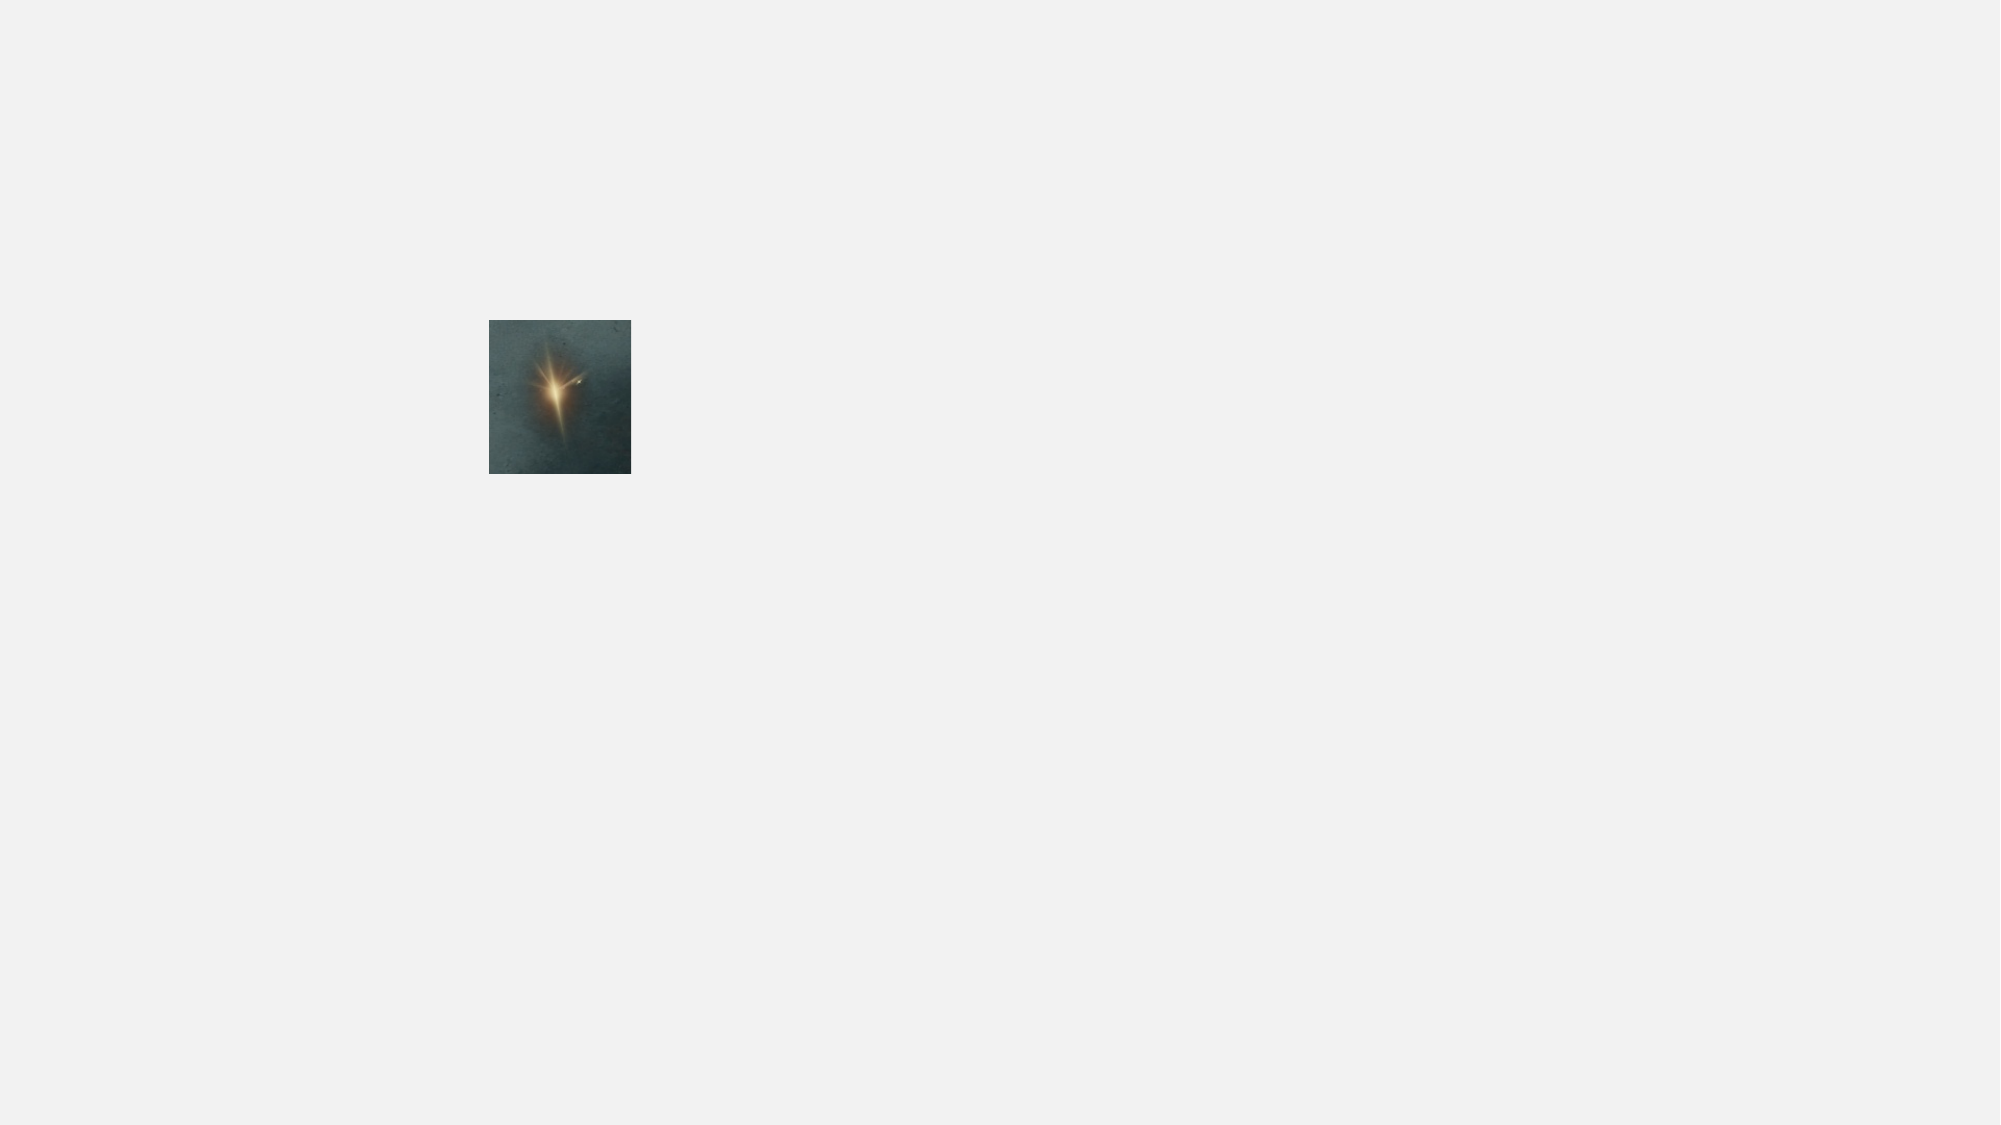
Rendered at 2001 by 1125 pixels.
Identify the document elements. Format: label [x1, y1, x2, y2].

picture [488, 319, 632, 474]
